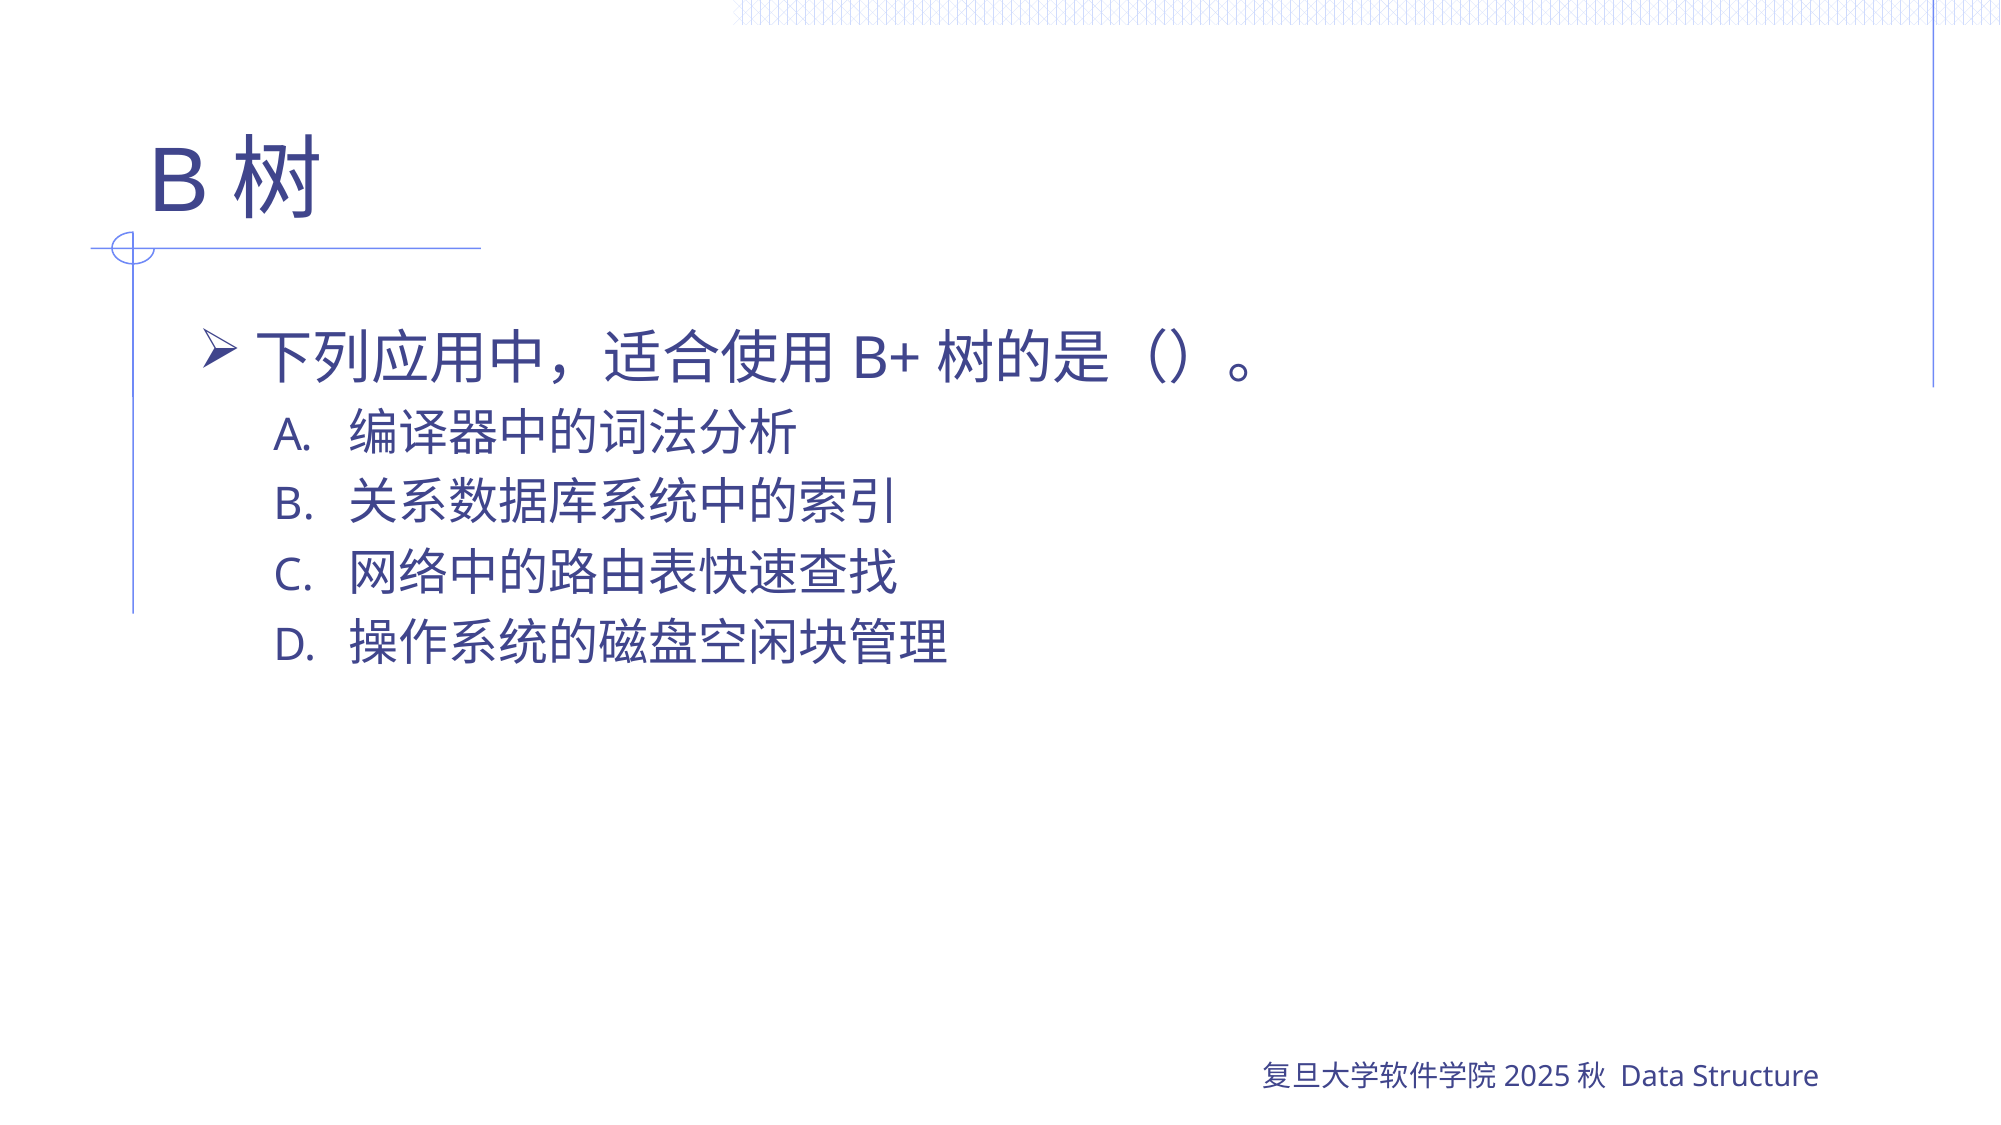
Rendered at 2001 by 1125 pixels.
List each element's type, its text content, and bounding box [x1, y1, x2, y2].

title B树 [133, 50, 1834, 238]
list 下列应用中，适合使用B+树的是（）。 编译器中的词法分析 关系数据库系统中的索引 网络中的路由表快速查找 操作系统的磁盘空闲块管理 [183, 312, 1884, 988]
